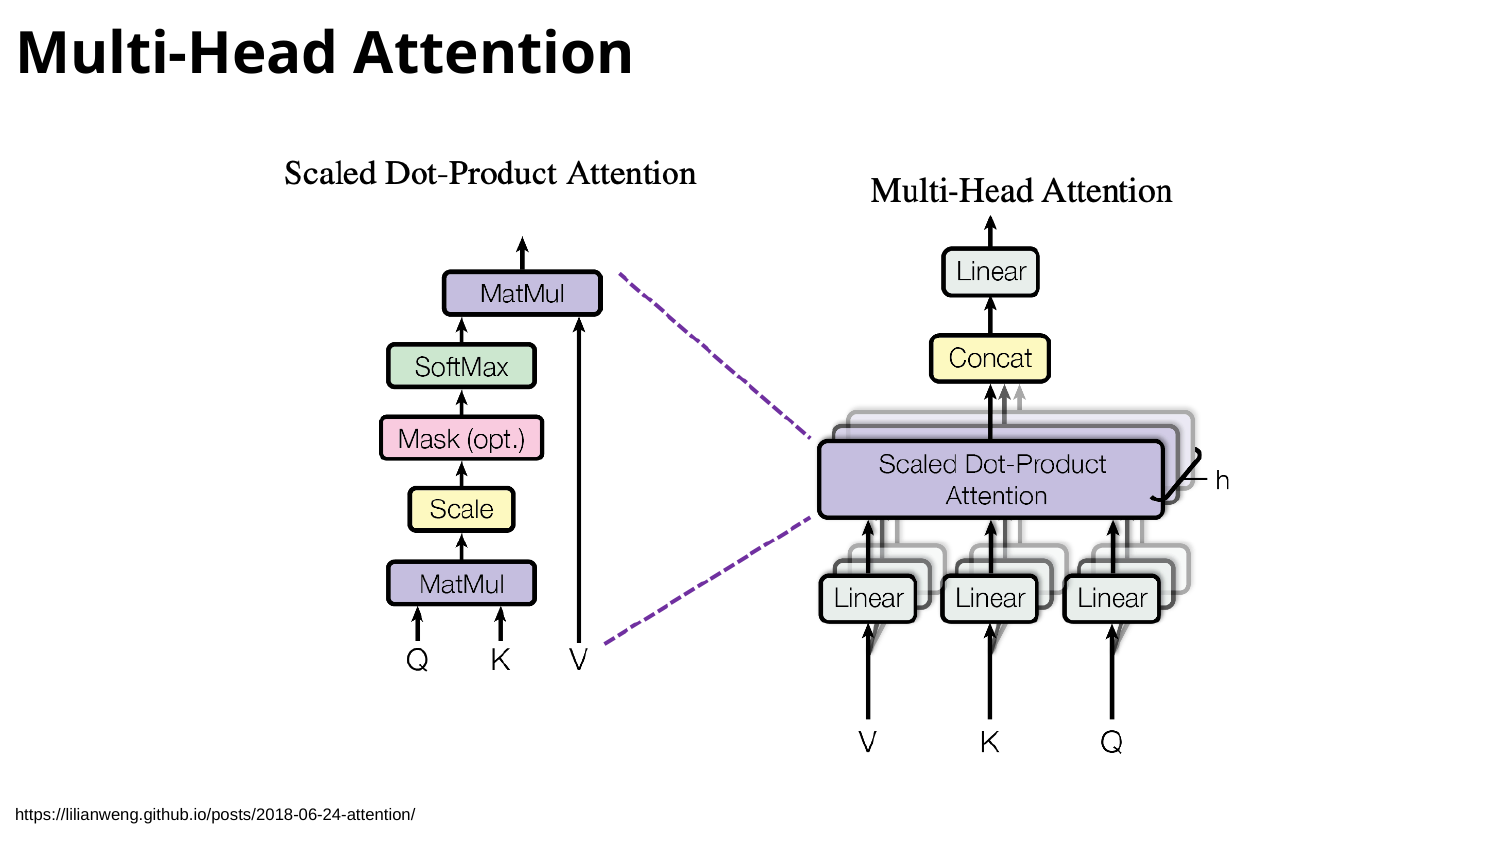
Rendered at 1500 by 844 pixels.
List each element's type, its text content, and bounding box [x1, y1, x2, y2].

text_box https://lilianweng.github.io/posts/2018-06-24-attention/ [0, 793, 493, 834]
picture [257, 135, 1243, 786]
title Multi-Head Attention [0, 0, 1398, 94]
